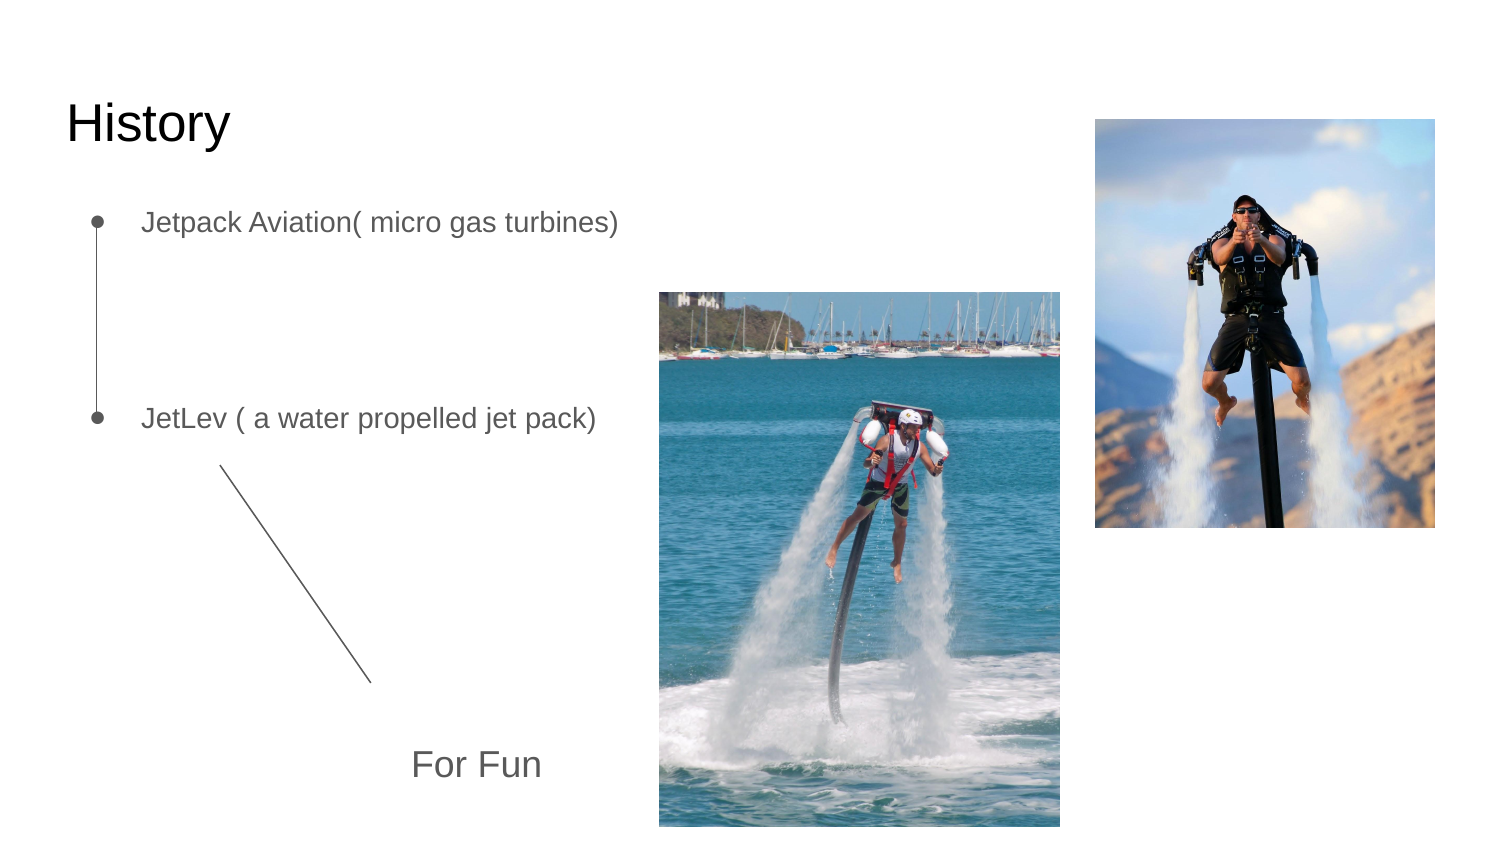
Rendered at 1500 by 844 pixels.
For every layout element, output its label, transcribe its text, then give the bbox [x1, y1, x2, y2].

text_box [219, 464, 371, 684]
title History [51, 72, 1449, 167]
list Jetpack Aviation( micro gas turbines) JetLev ( a water propelled jet pack) [51, 182, 708, 744]
picture [659, 292, 1061, 827]
text_box For Fun [395, 724, 750, 844]
picture [1094, 119, 1435, 528]
